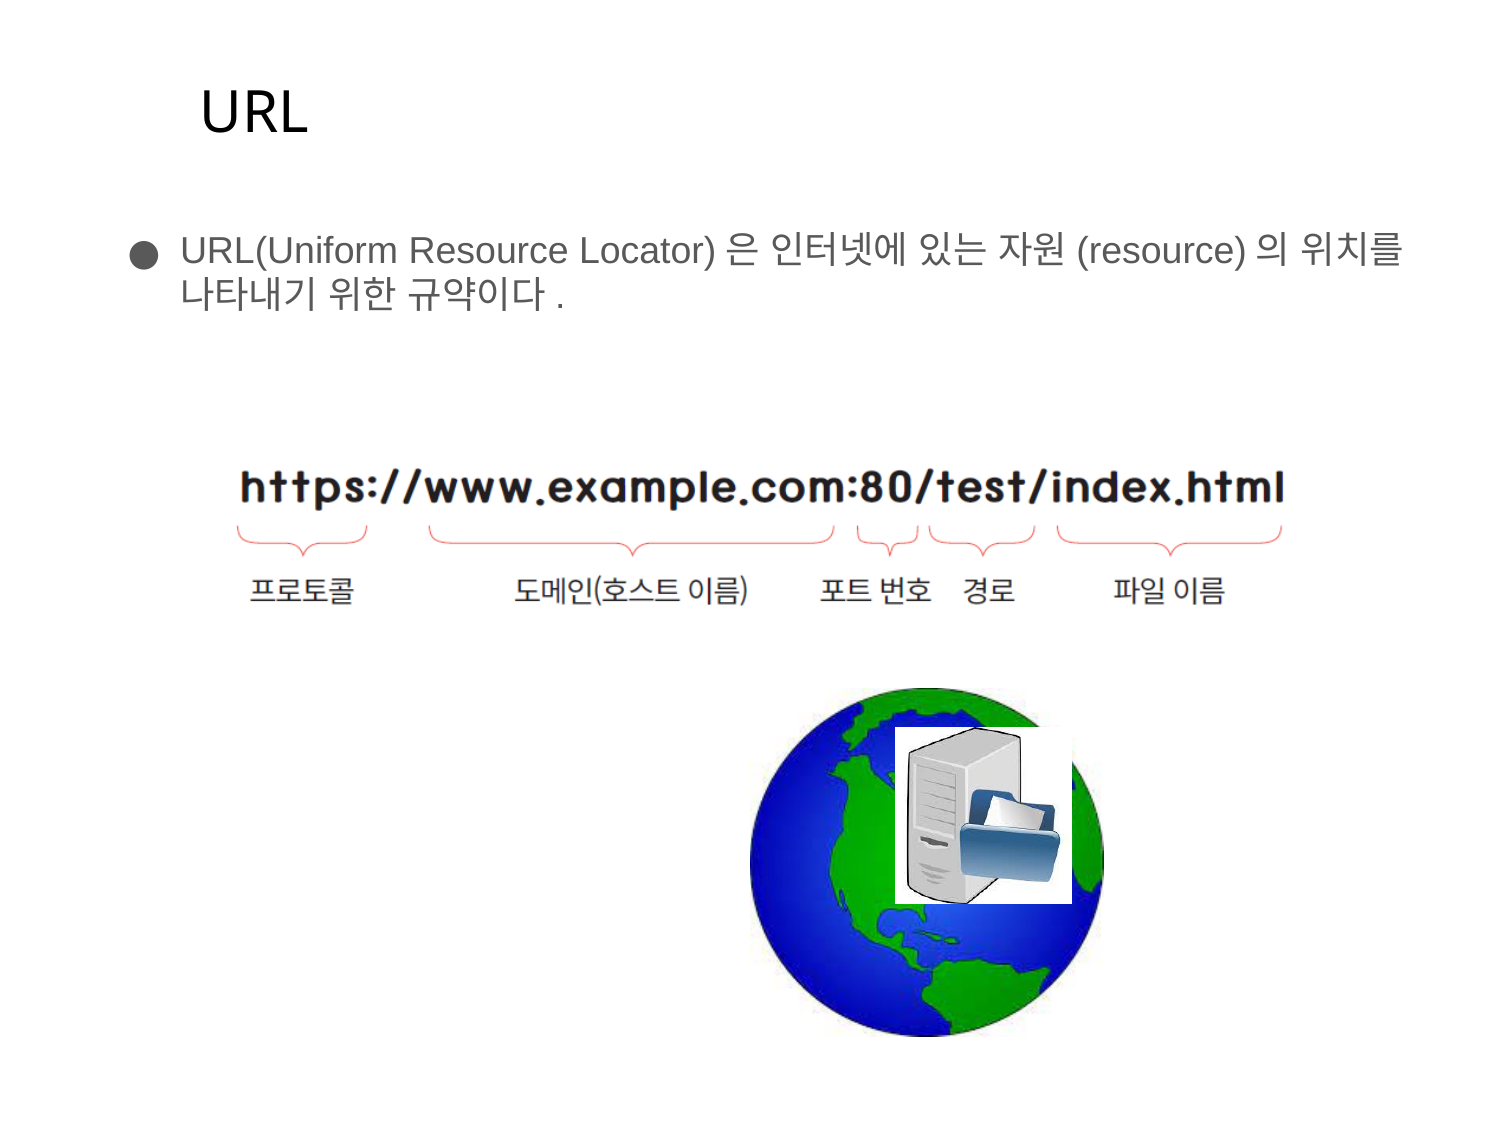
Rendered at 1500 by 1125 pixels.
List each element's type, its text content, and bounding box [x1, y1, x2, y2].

list URL(Uniform Resource Locator)은 인터넷에 있는 자원(resource)의 위치를 나타내기 위한 규약이다. [112, 218, 1460, 900]
picture [210, 409, 1329, 632]
picture [749, 687, 1104, 1037]
title URL [184, 62, 1463, 157]
